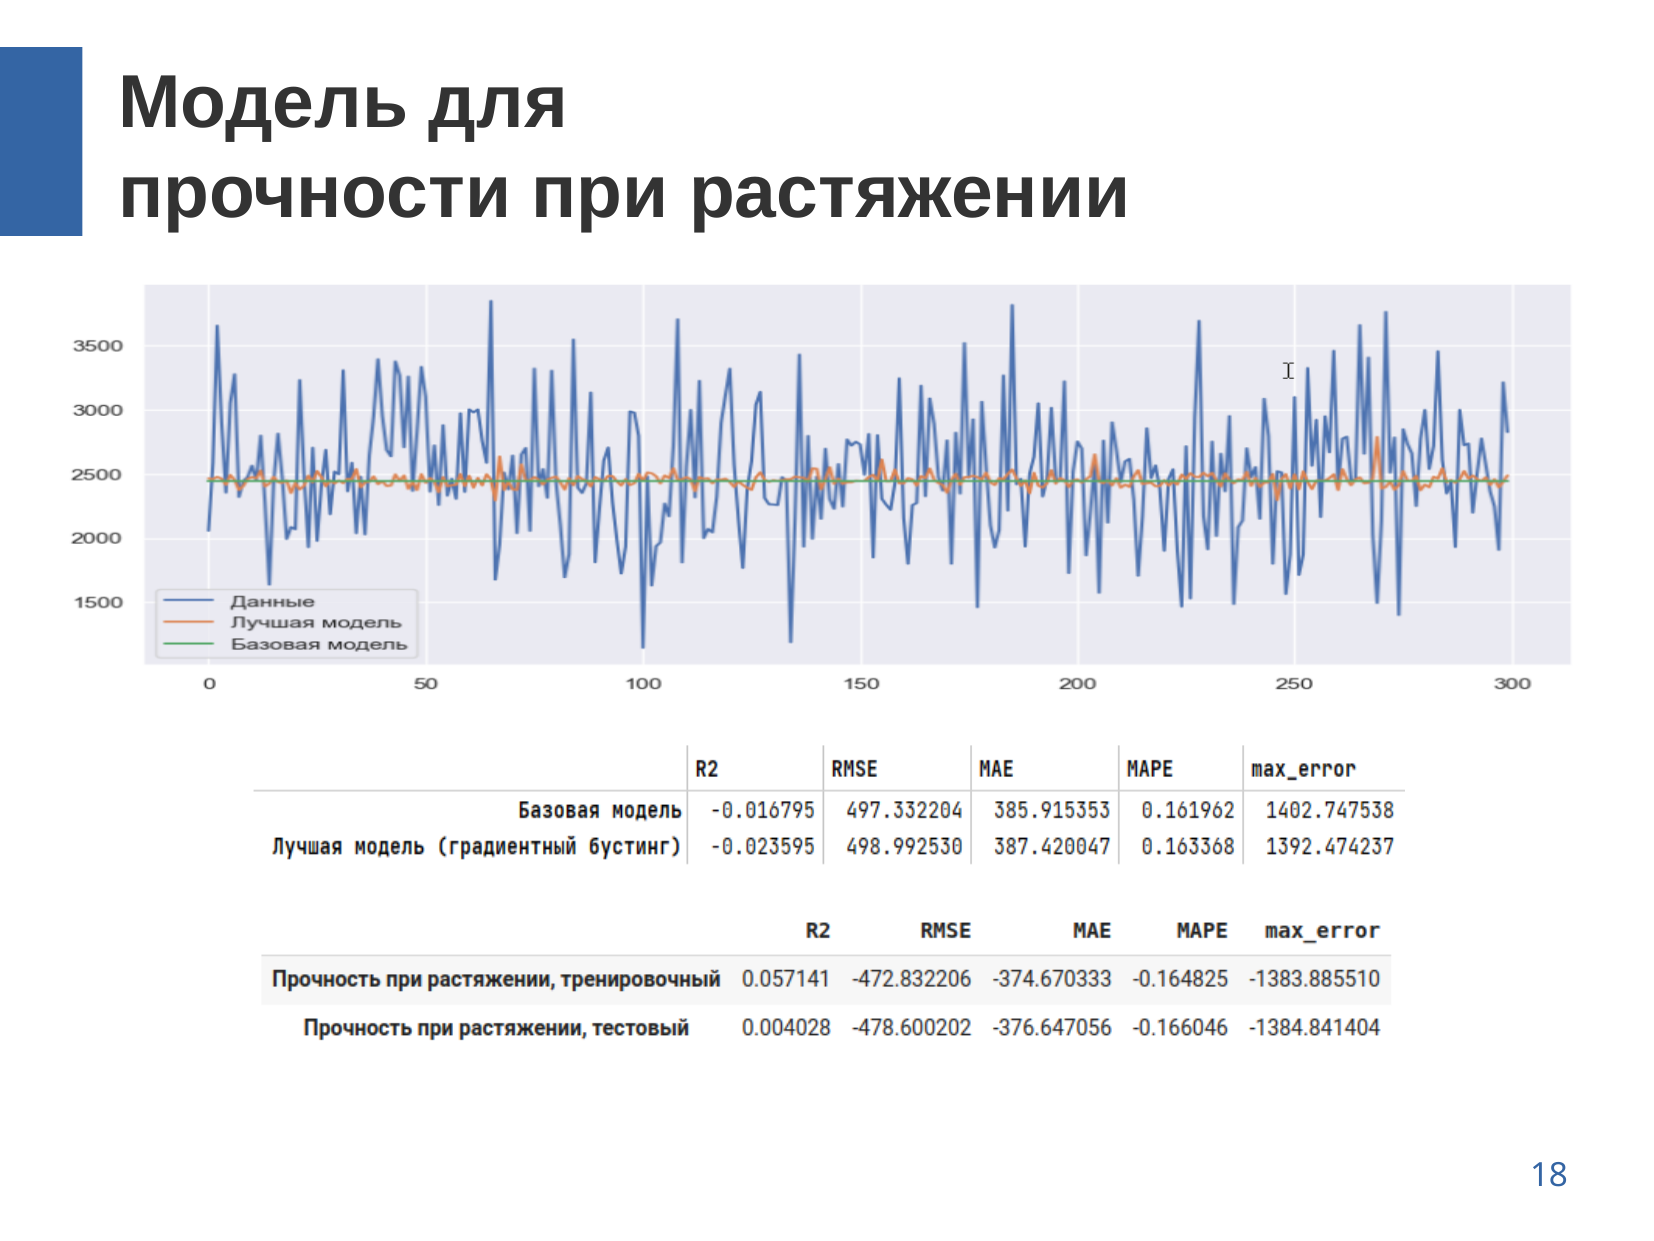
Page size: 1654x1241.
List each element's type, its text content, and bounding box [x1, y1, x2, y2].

picture [247, 744, 1405, 871]
picture [247, 897, 1405, 1064]
picture [41, 276, 1594, 709]
text_box Модель для прочности при растяжении [118, 49, 1571, 236]
